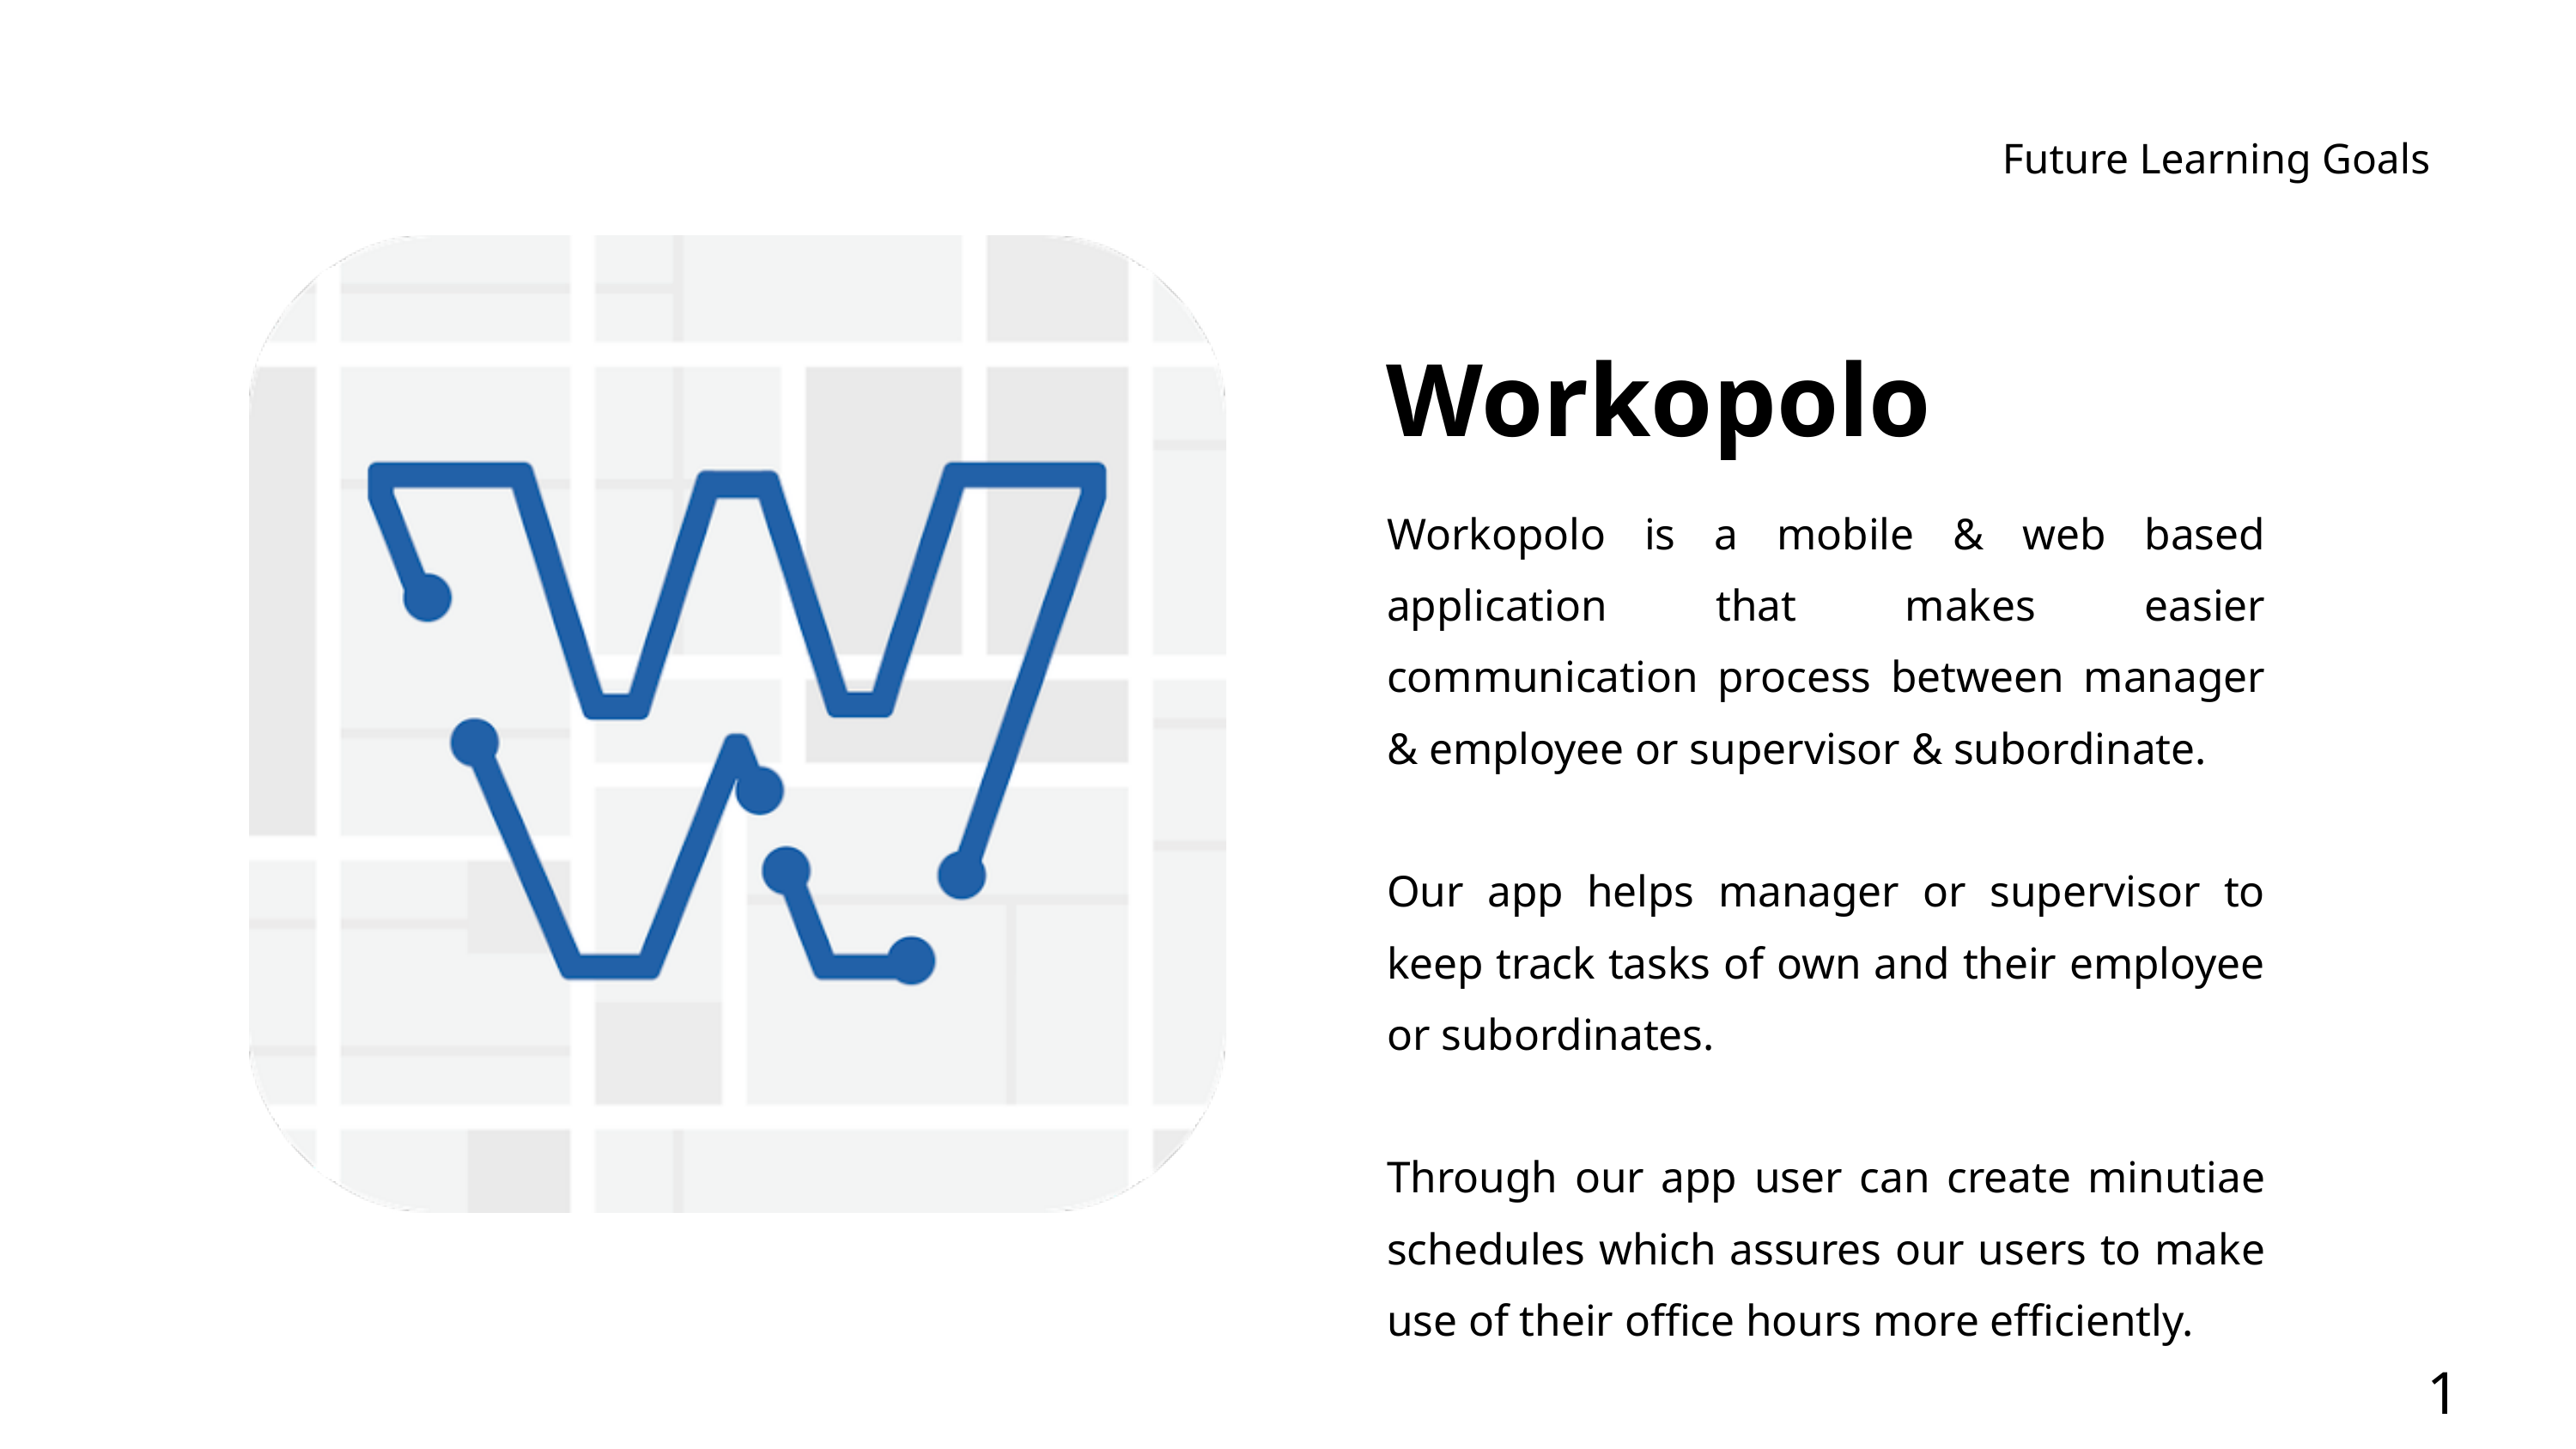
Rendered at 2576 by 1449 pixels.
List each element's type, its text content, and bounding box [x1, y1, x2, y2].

text_box Workopolo is a mobile & web based application that makes easier communication process between manager & employee or supervisor & subordinate. Our app helps manager or supervisor to keep track tasks of own and their employee or subordinates. Through our app user can create minutiae schedules which assures our users to make use of their office hours more efficiently. [1387, 486, 2266, 1345]
text_box 16 [2413, 1343, 2474, 1449]
text_box Future Learning Goals [1795, 112, 2432, 182]
picture [248, 235, 1227, 1214]
text_box Workopolo [1387, 312, 2157, 457]
